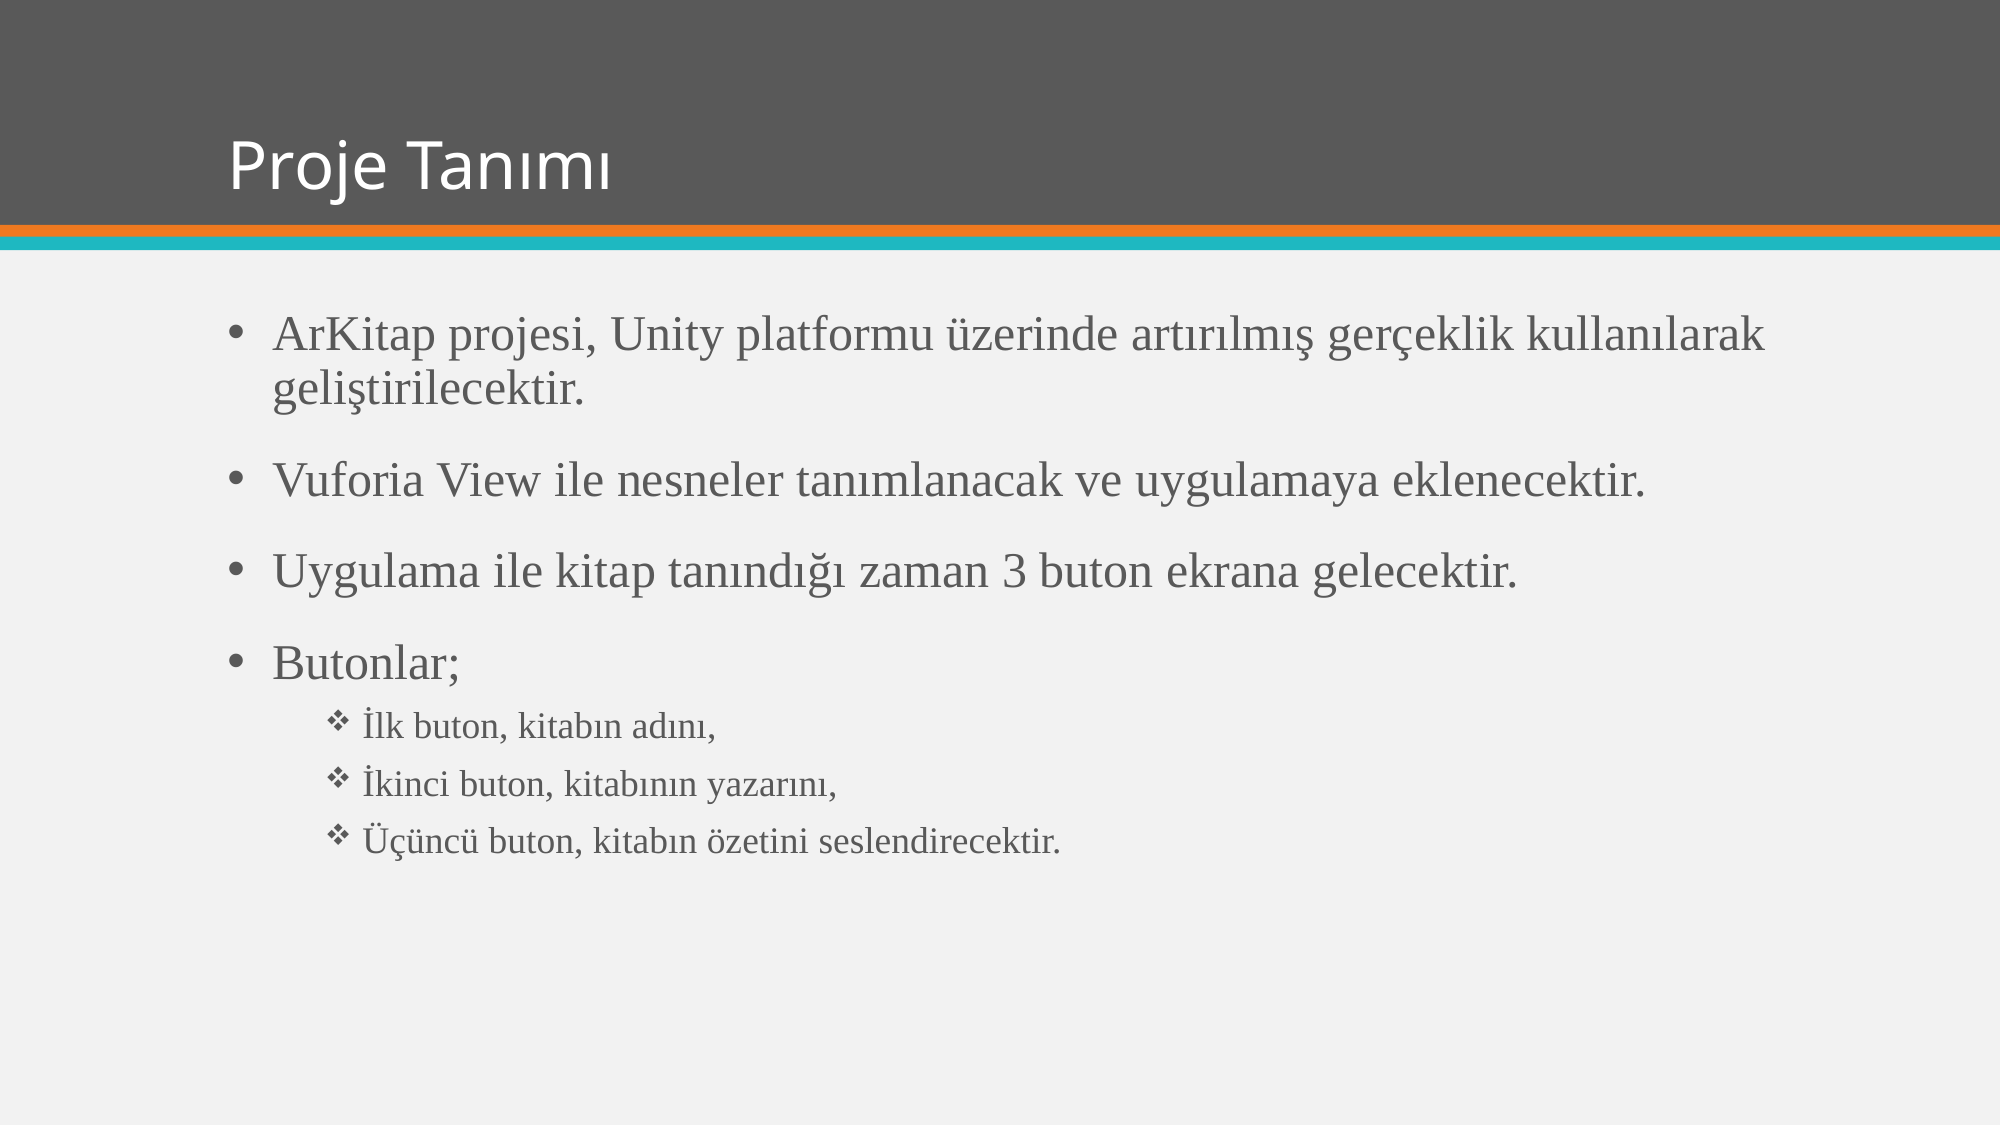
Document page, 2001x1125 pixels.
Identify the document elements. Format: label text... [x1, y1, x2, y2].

title Proje Tanımı [212, 41, 1788, 212]
list ArKitap projesi, Unity platformu üzerinde artırılmış gerçeklik kullanılarak geliştirilecektir. Vuforia View ile nesneler tanımlanacak ve uygulamaya eklenecektir. Uygulama ile kitap tanındığı zaman 3 buton ekrana gelecektir. Butonlar; İlk buton, kitabın adını, İkinci buton, kitabının yazarını, Üçüncü buton, kitabın özetini seslendirecektir. [212, 299, 1788, 1013]
